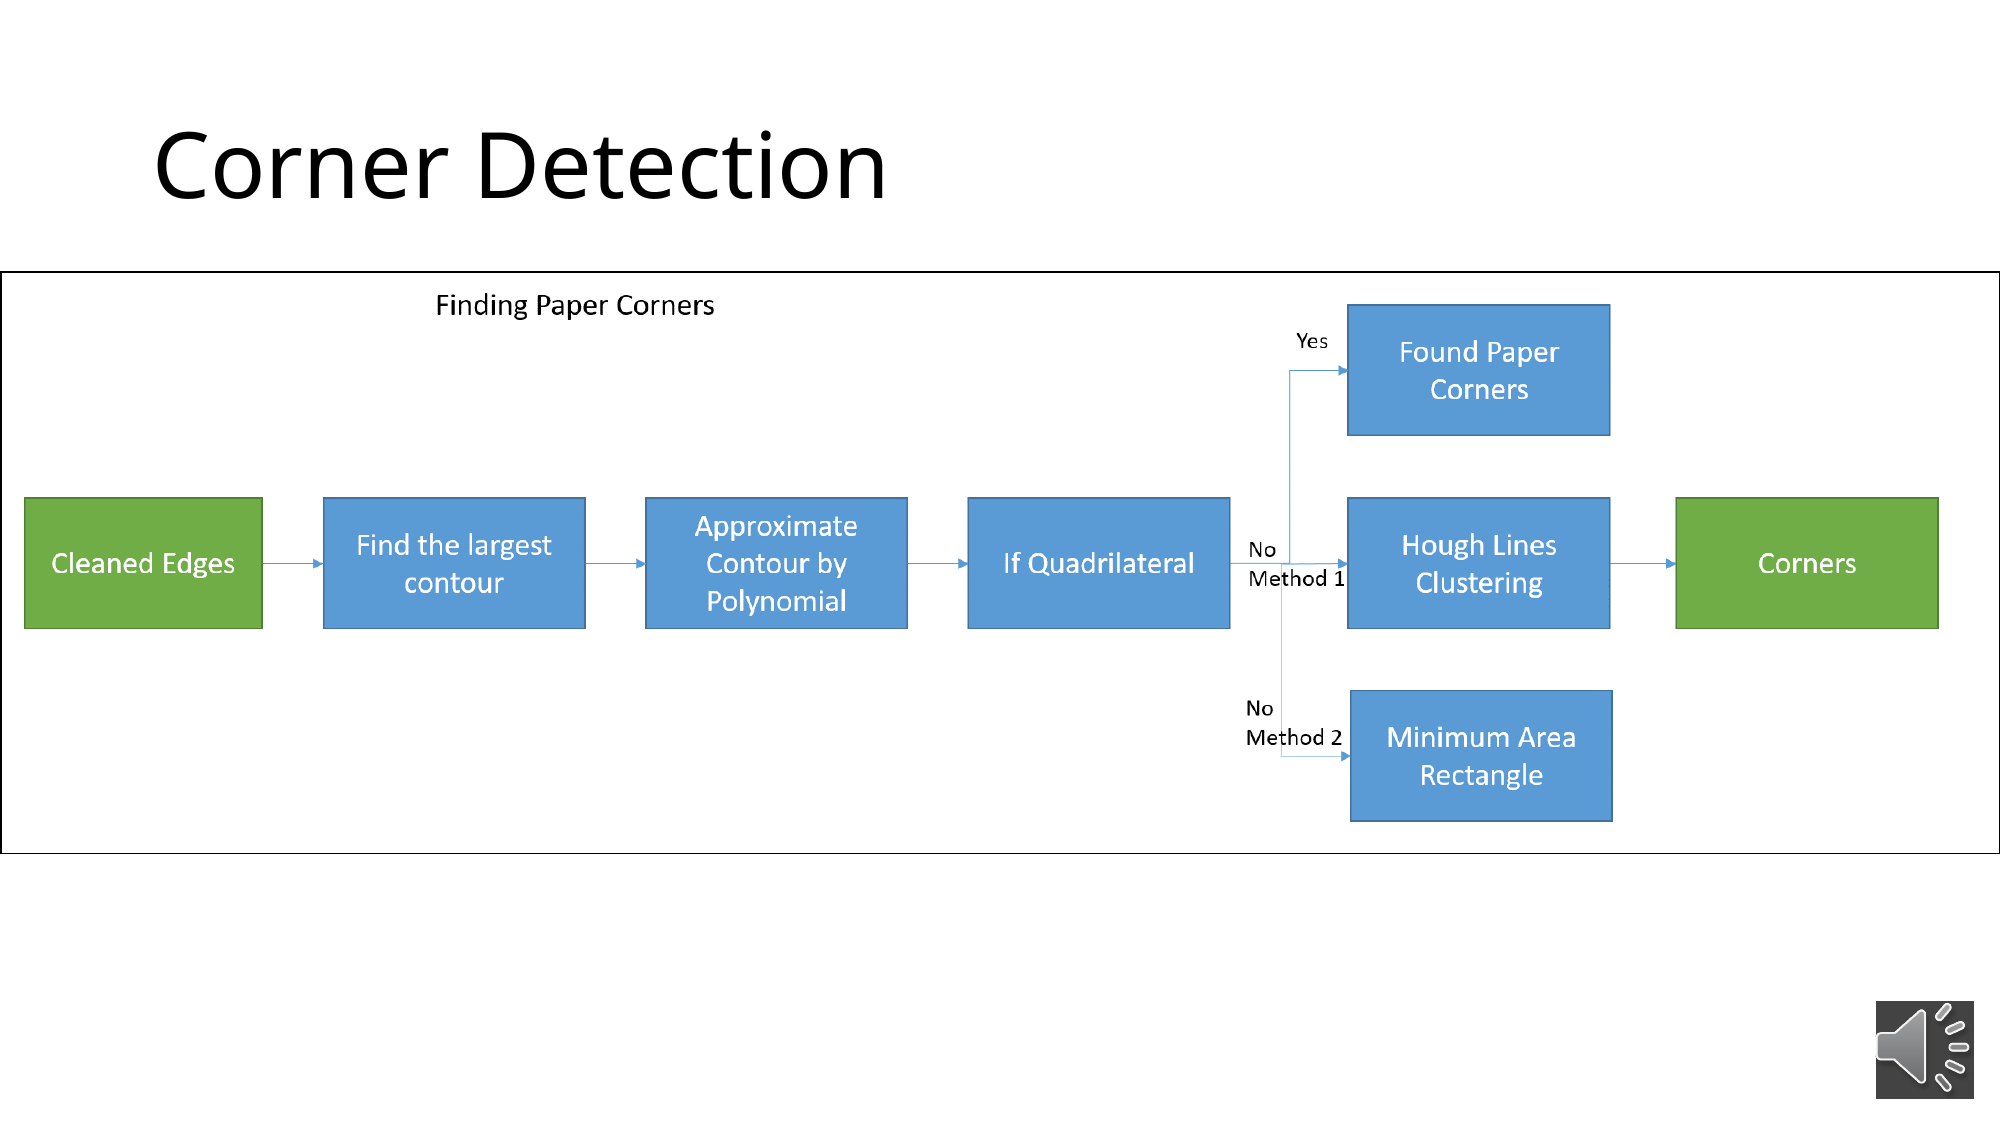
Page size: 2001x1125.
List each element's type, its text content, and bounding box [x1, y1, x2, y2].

picture [1874, 999, 1975, 1100]
title Corner Detection [137, 59, 1863, 271]
picture [0, 271, 2000, 854]
